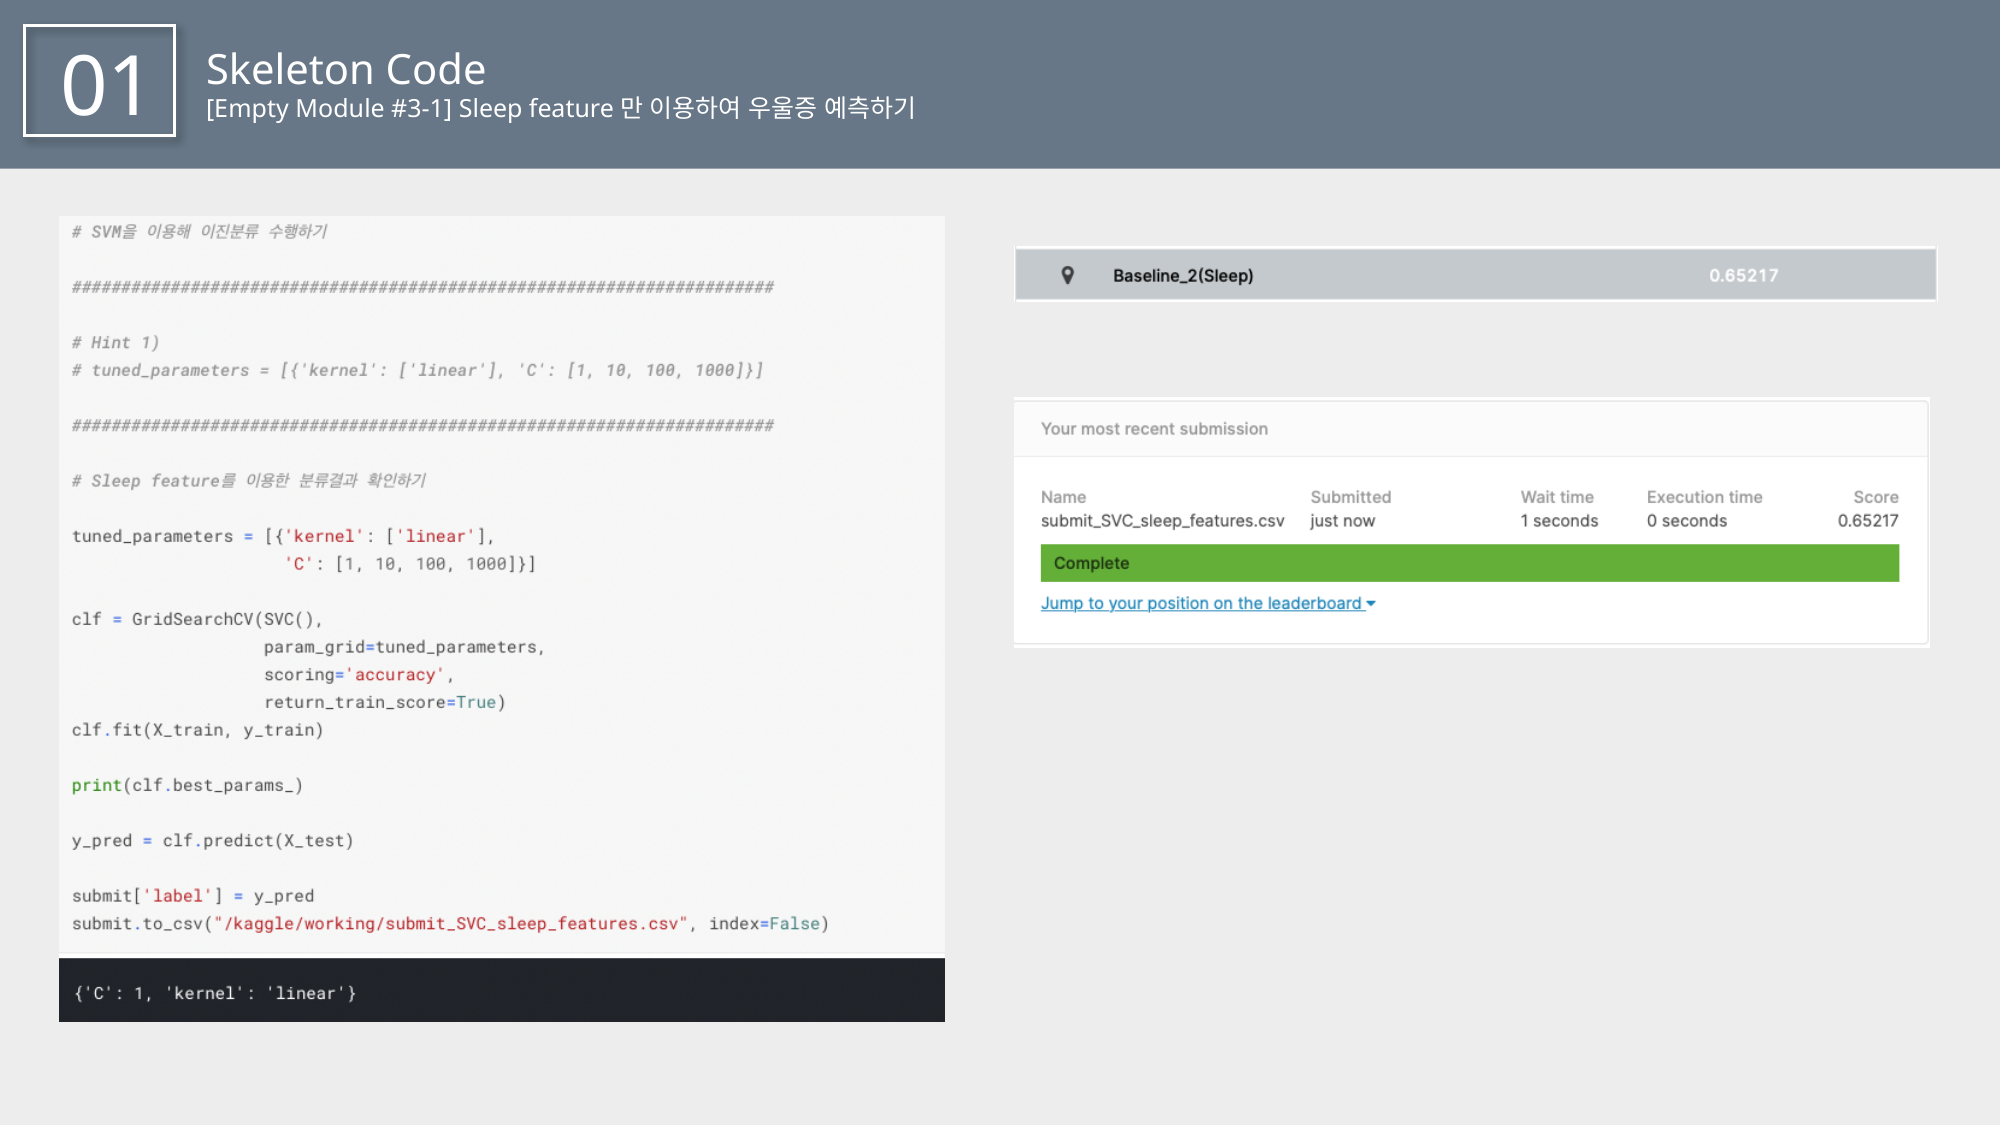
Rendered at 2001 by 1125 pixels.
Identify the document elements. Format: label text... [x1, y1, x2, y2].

text_box Skeleton Code [Empty Module #3-1] Sleep feature만 이용하여 우울증 예측하기 [191, 35, 1272, 130]
picture [1014, 246, 1938, 302]
text_box [0, 0, 2000, 170]
picture [1014, 397, 1930, 648]
picture [59, 216, 945, 1023]
text_box [23, 24, 176, 137]
text_box 01 [45, 25, 171, 140]
